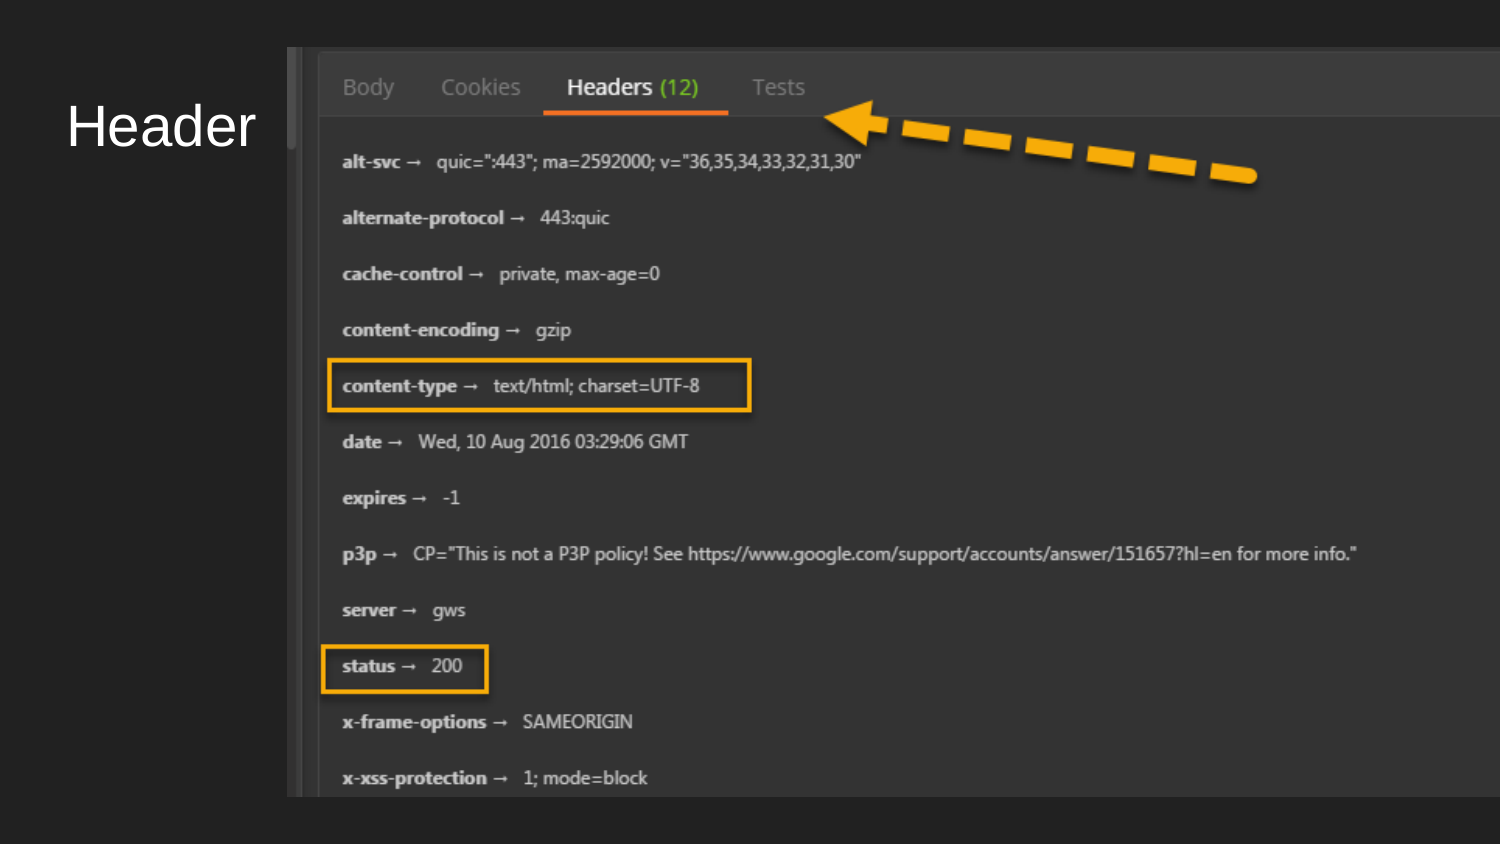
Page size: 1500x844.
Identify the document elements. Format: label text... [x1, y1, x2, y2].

picture [287, 47, 1500, 797]
title Header [51, 72, 282, 167]
